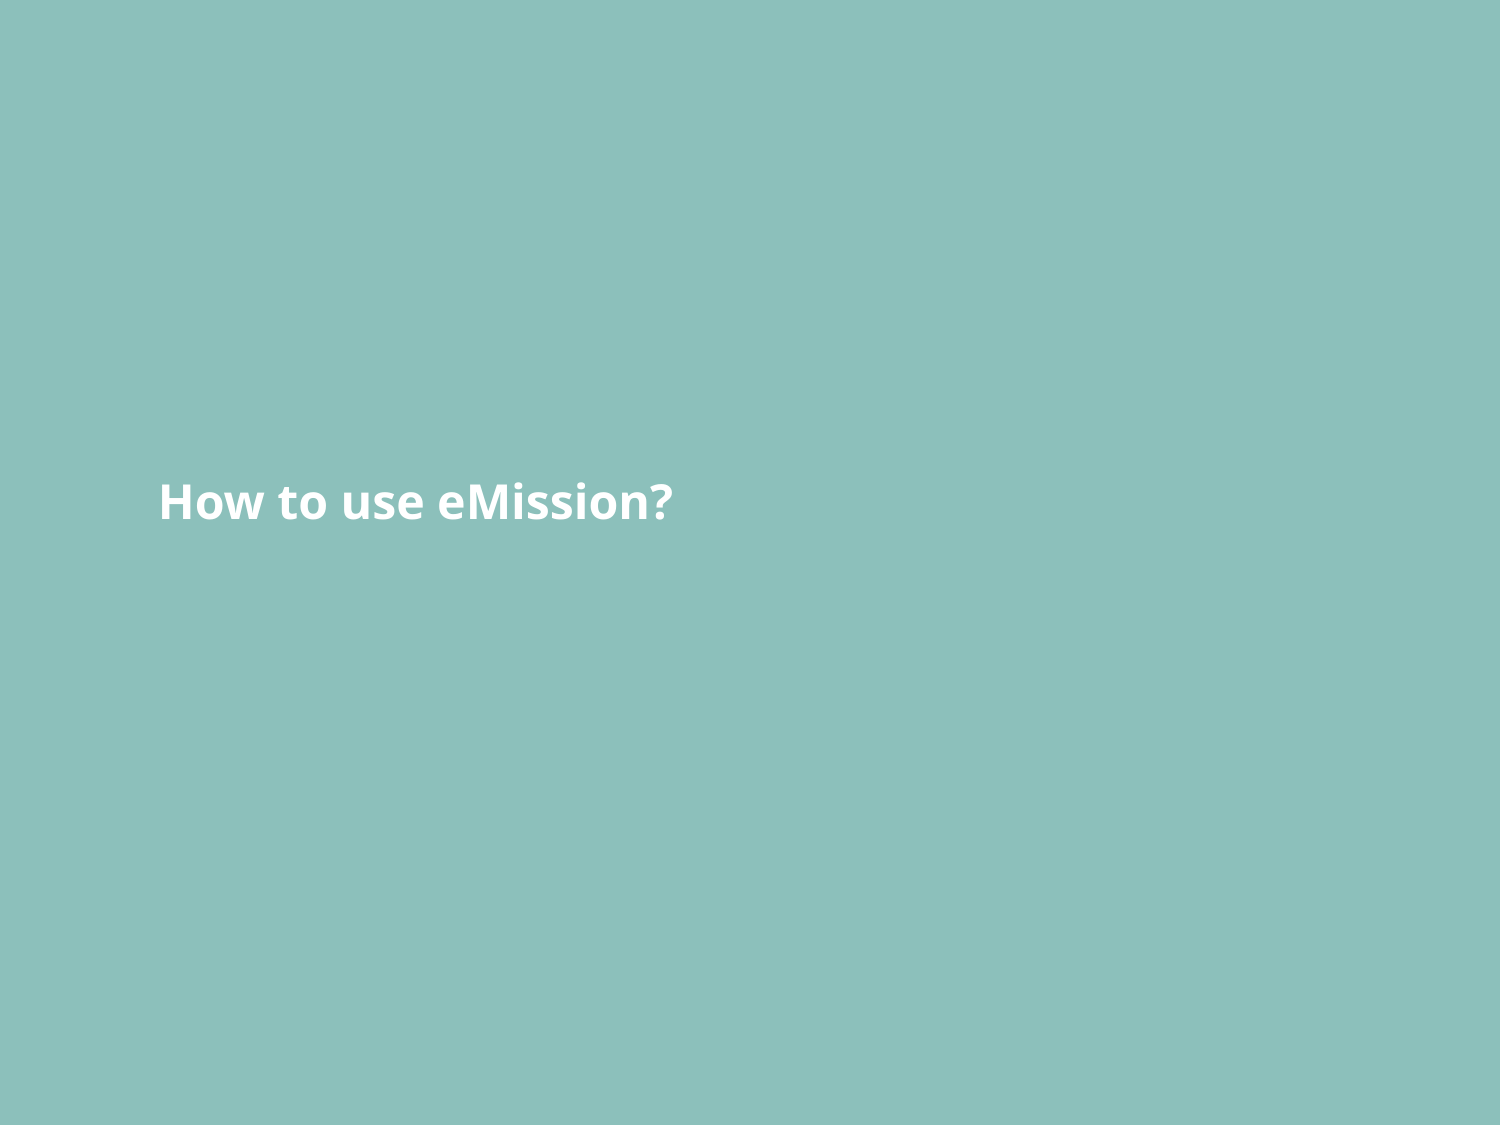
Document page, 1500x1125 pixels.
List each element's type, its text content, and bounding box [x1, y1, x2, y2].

text_box [0, 0, 1500, 1125]
text_box How to use eMission? [143, 512, 689, 569]
